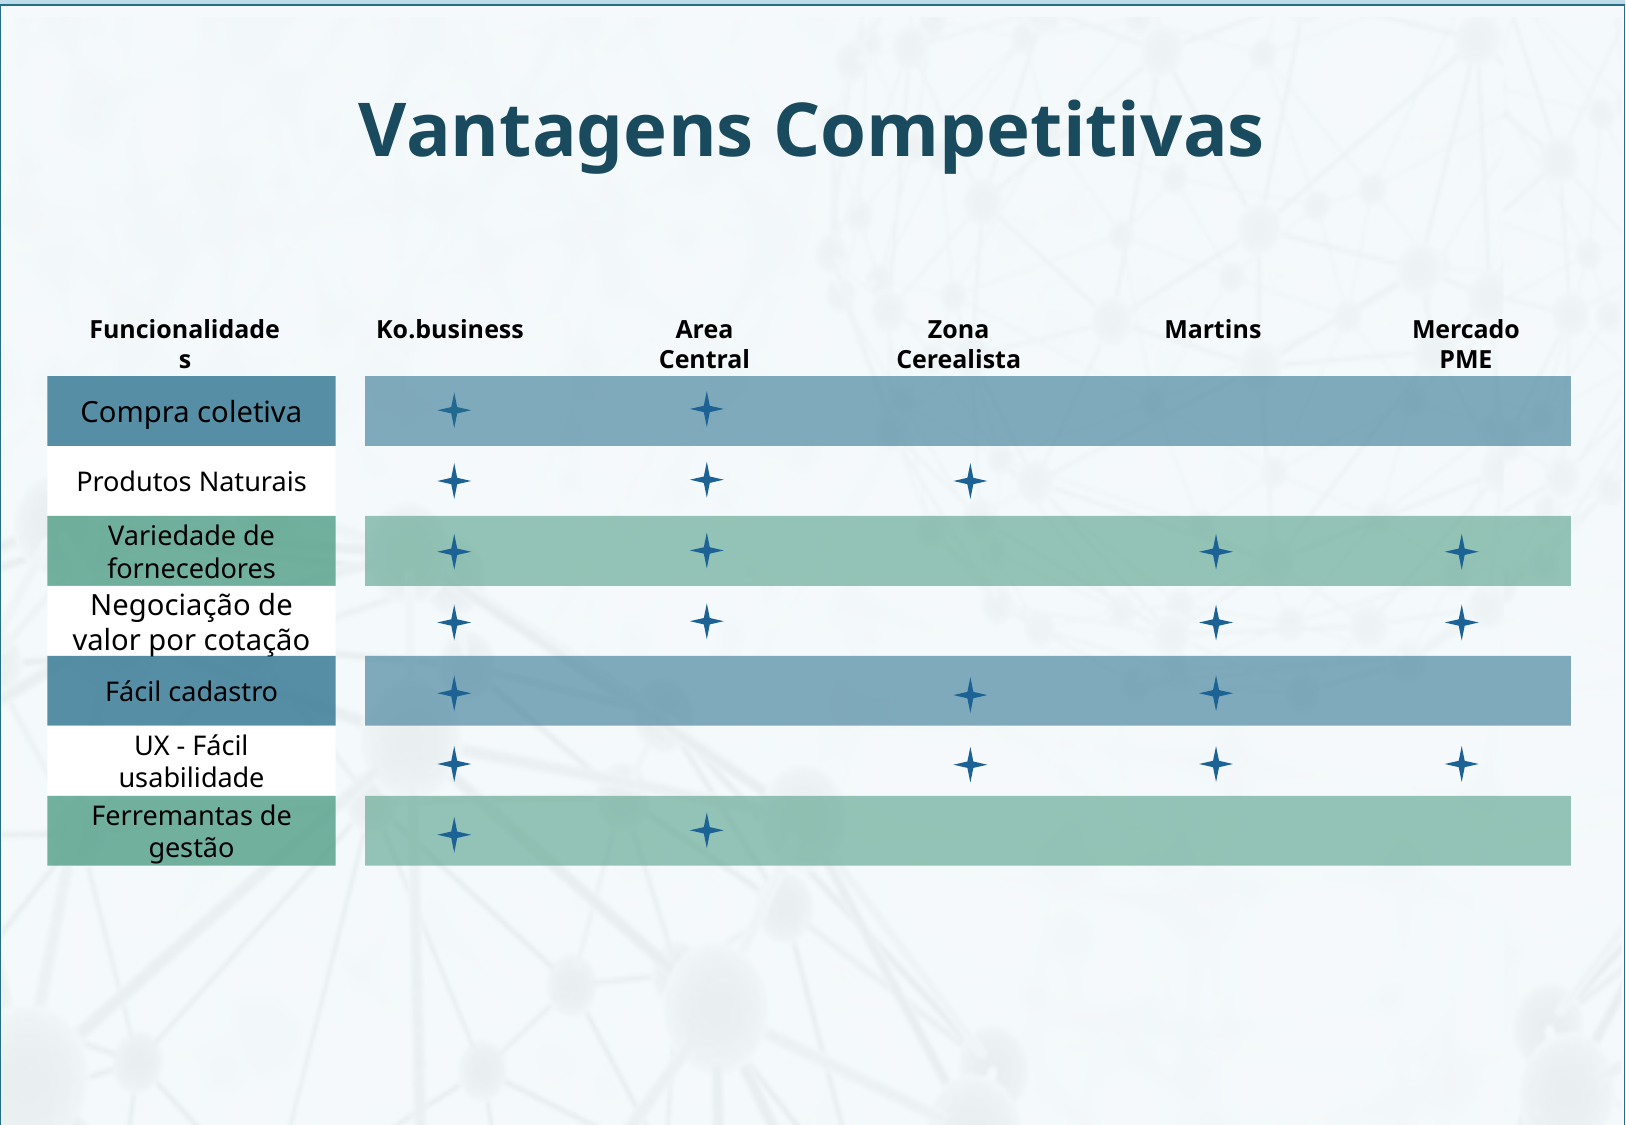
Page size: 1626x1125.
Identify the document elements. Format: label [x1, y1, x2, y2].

text_box [0, 4, 1625, 1125]
